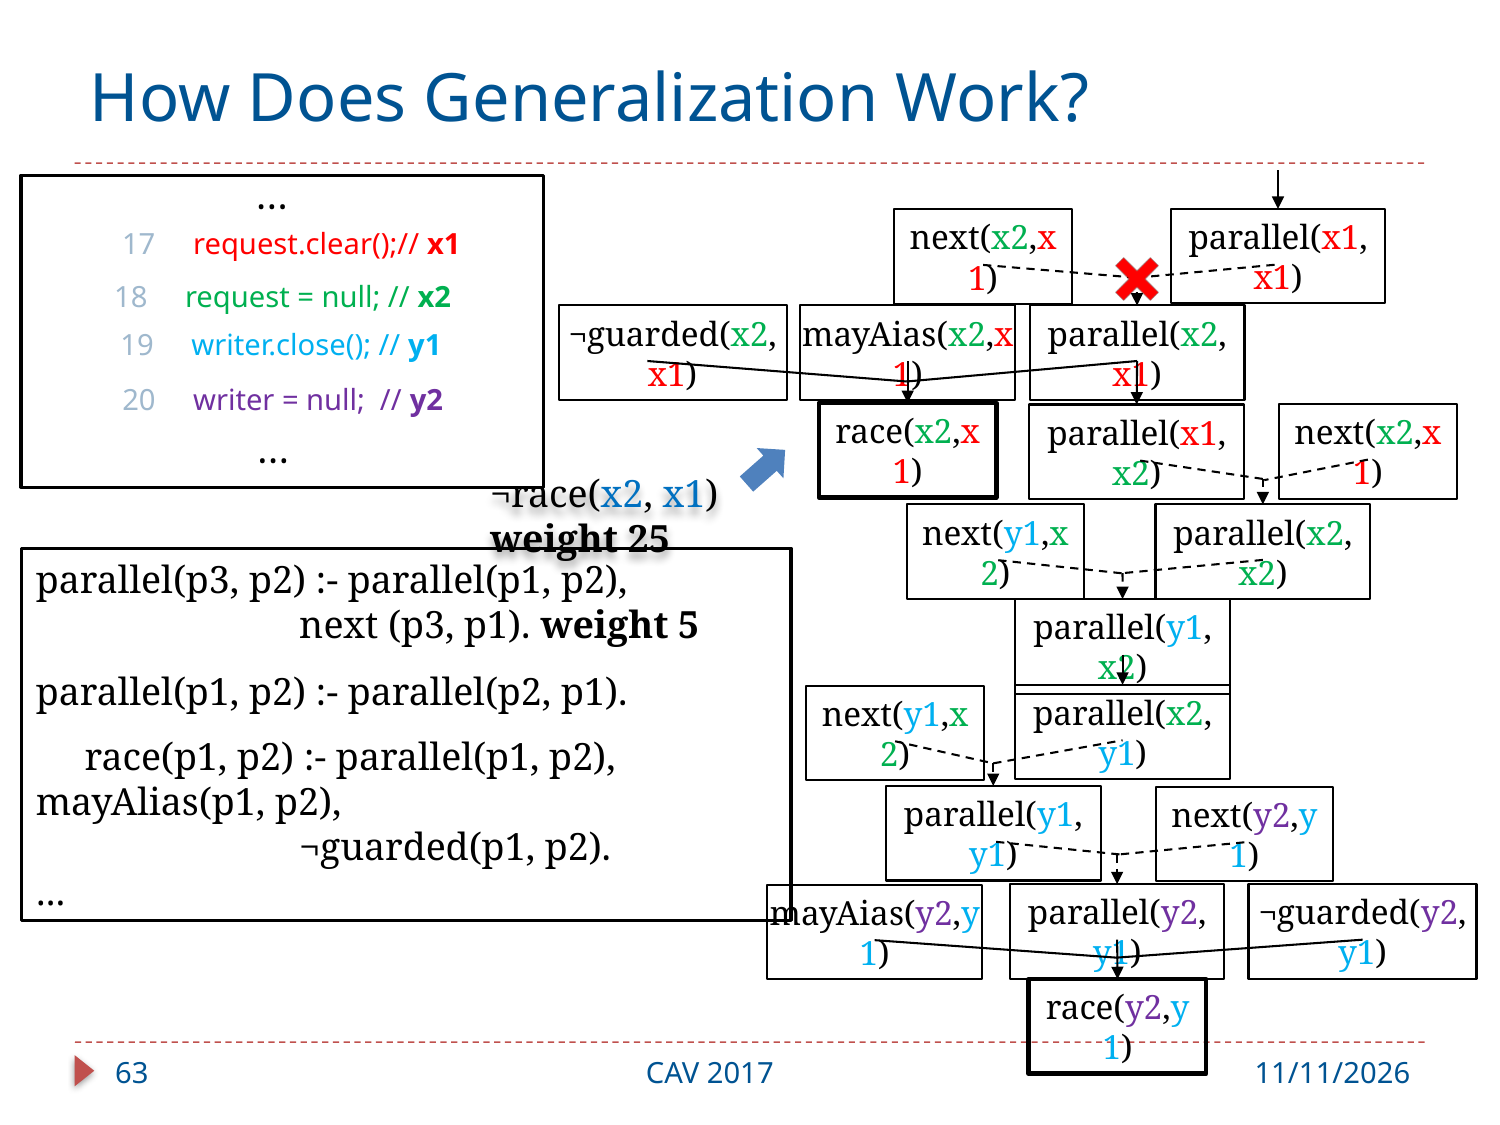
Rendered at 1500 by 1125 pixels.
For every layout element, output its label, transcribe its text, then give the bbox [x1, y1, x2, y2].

picture [1114, 256, 1159, 301]
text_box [17, 164, 563, 481]
slide_number 63 [100, 1046, 235, 1107]
title How Does Generalization Work? [75, 25, 1425, 165]
footer CAV 2017 [235, 1046, 1185, 1107]
text_box parallel(p3, p2) :- parallel(p1, p2), next (p3, p1). weight 5 parallel(p1, p2) :- parallel(p2, p1). race(p1, p2) :- parallel(p1, p2), mayAlias(p1, p2), ¬guarded(p1, p2). … [21, 548, 552, 921]
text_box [472, 548, 556, 921]
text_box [558, 169, 1477, 1035]
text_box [475, 446, 863, 543]
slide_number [1185, 1049, 1426, 1107]
